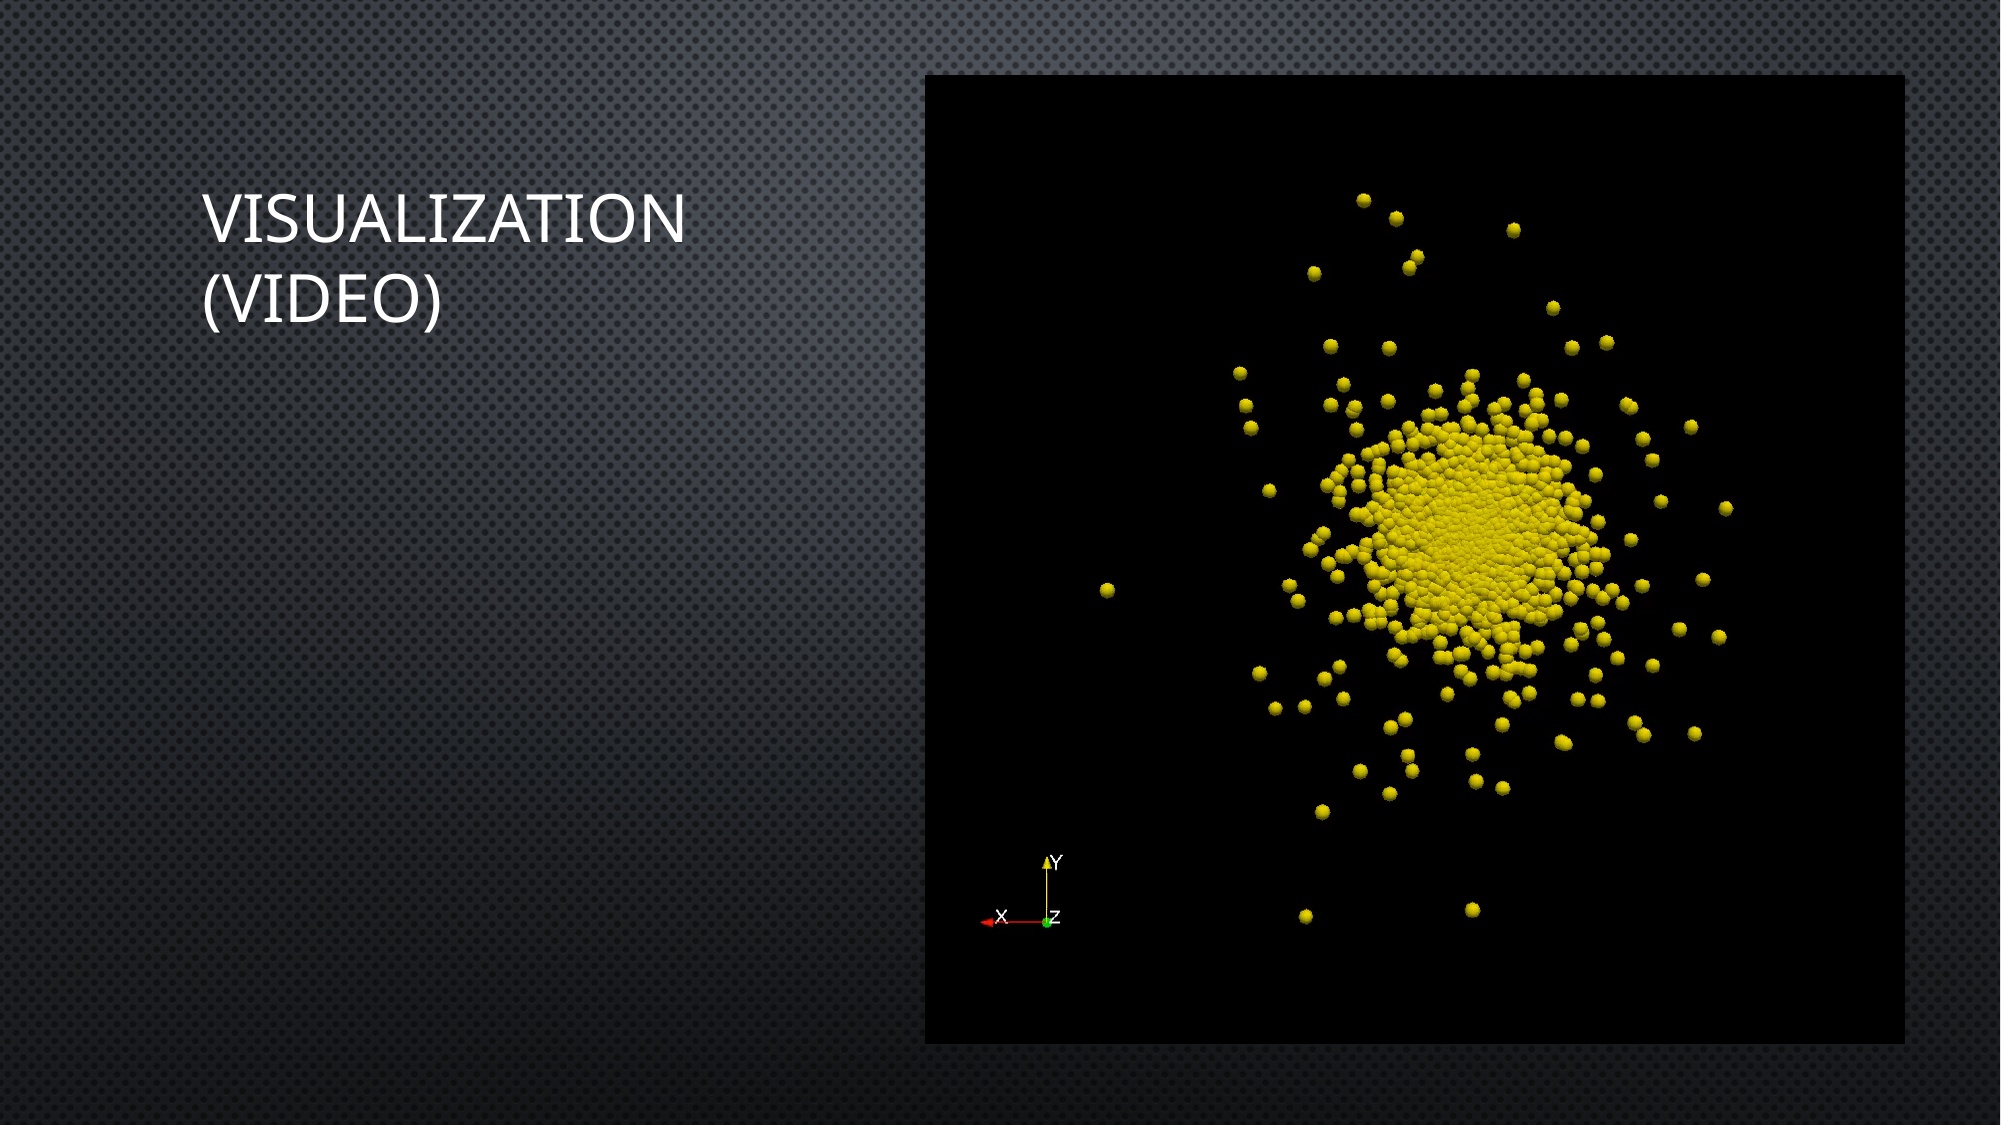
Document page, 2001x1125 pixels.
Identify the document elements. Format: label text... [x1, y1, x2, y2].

title Visualization (VIDEO) [187, 99, 924, 413]
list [924, 74, 1906, 1045]
